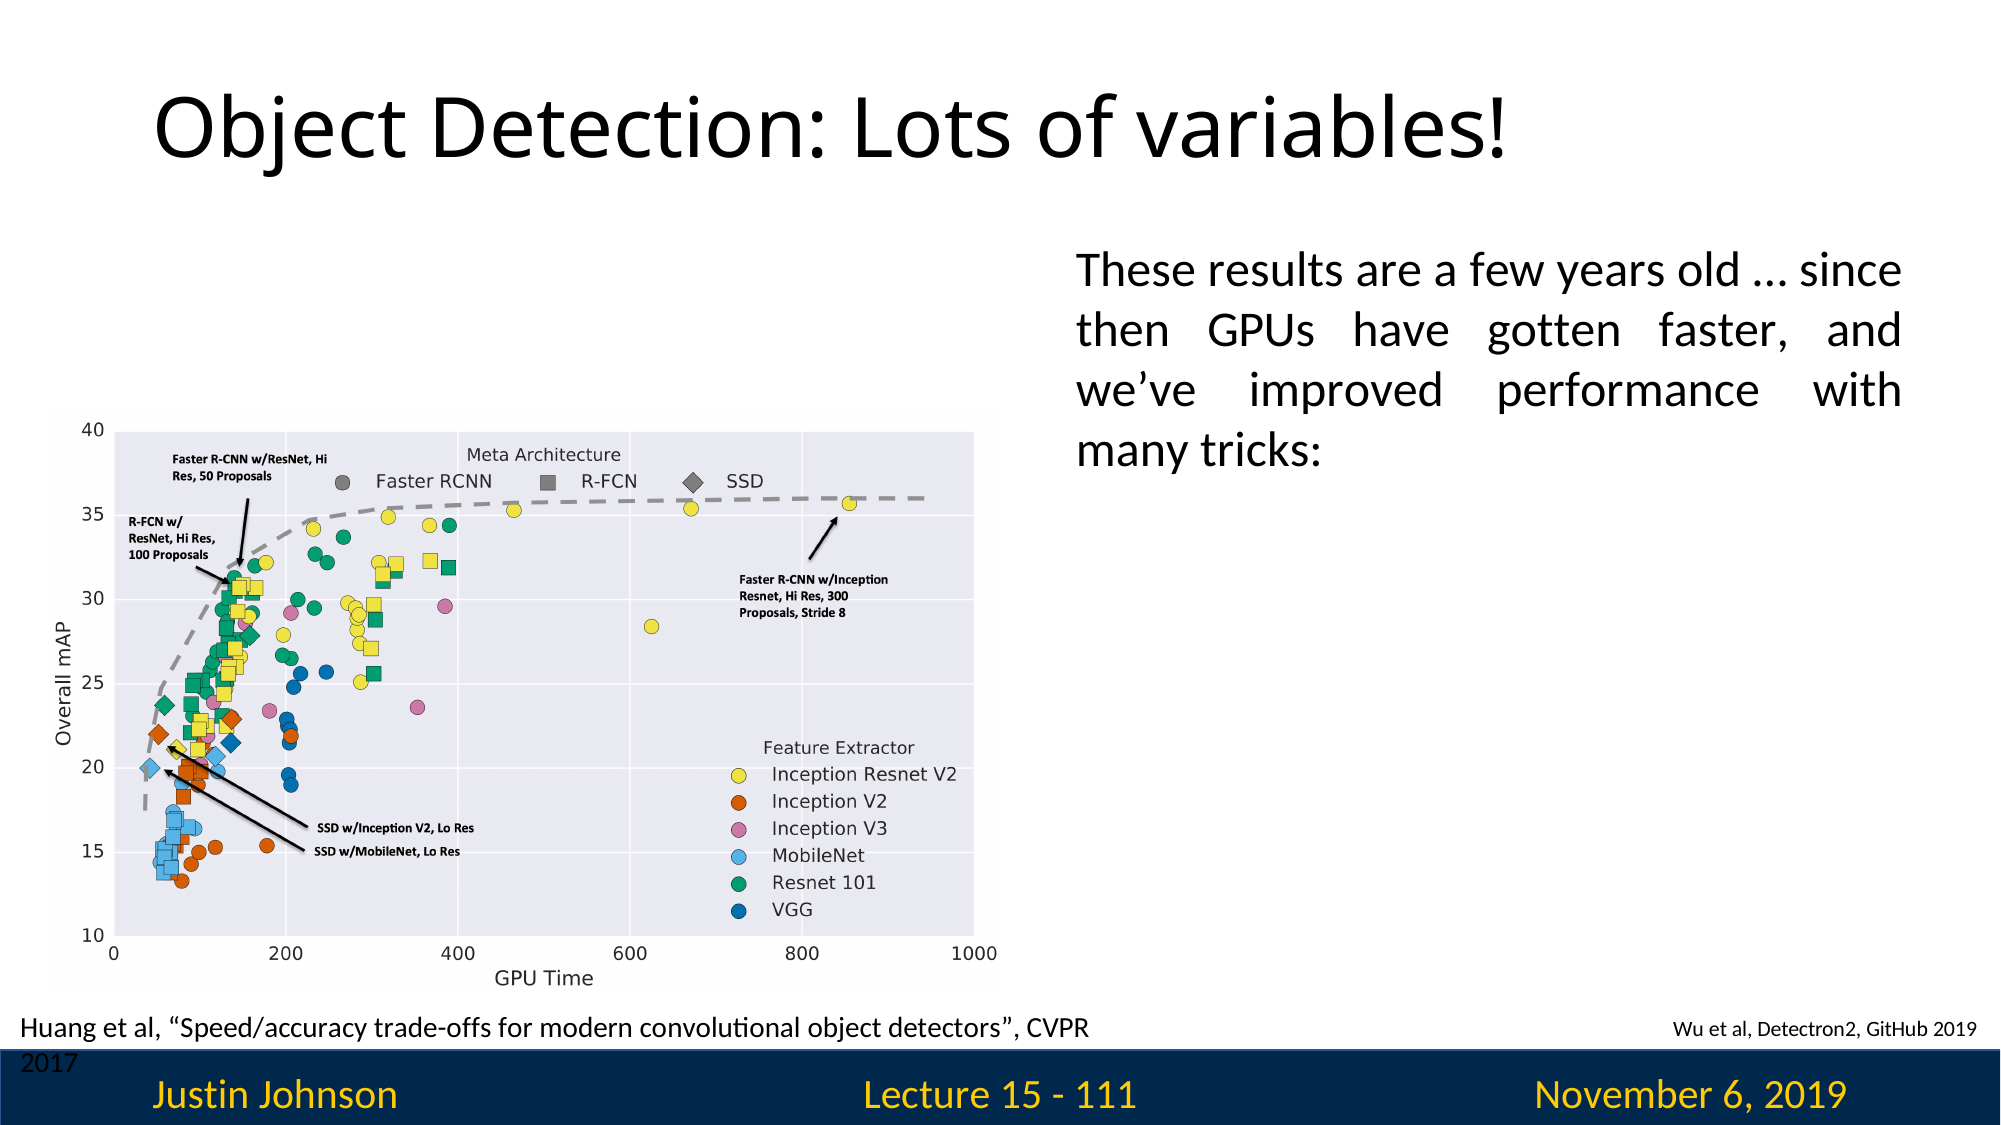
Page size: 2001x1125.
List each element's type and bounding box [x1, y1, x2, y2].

slide_number [1532, 1066, 1850, 1125]
title [73, 41, 1927, 262]
text_box [50, 408, 1001, 990]
text_box [1671, 1014, 1984, 1041]
text_box [1073, 235, 1904, 476]
slide_number [861, 1067, 1141, 1125]
footer [150, 1066, 400, 1125]
text_box [17, 1008, 1154, 1079]
